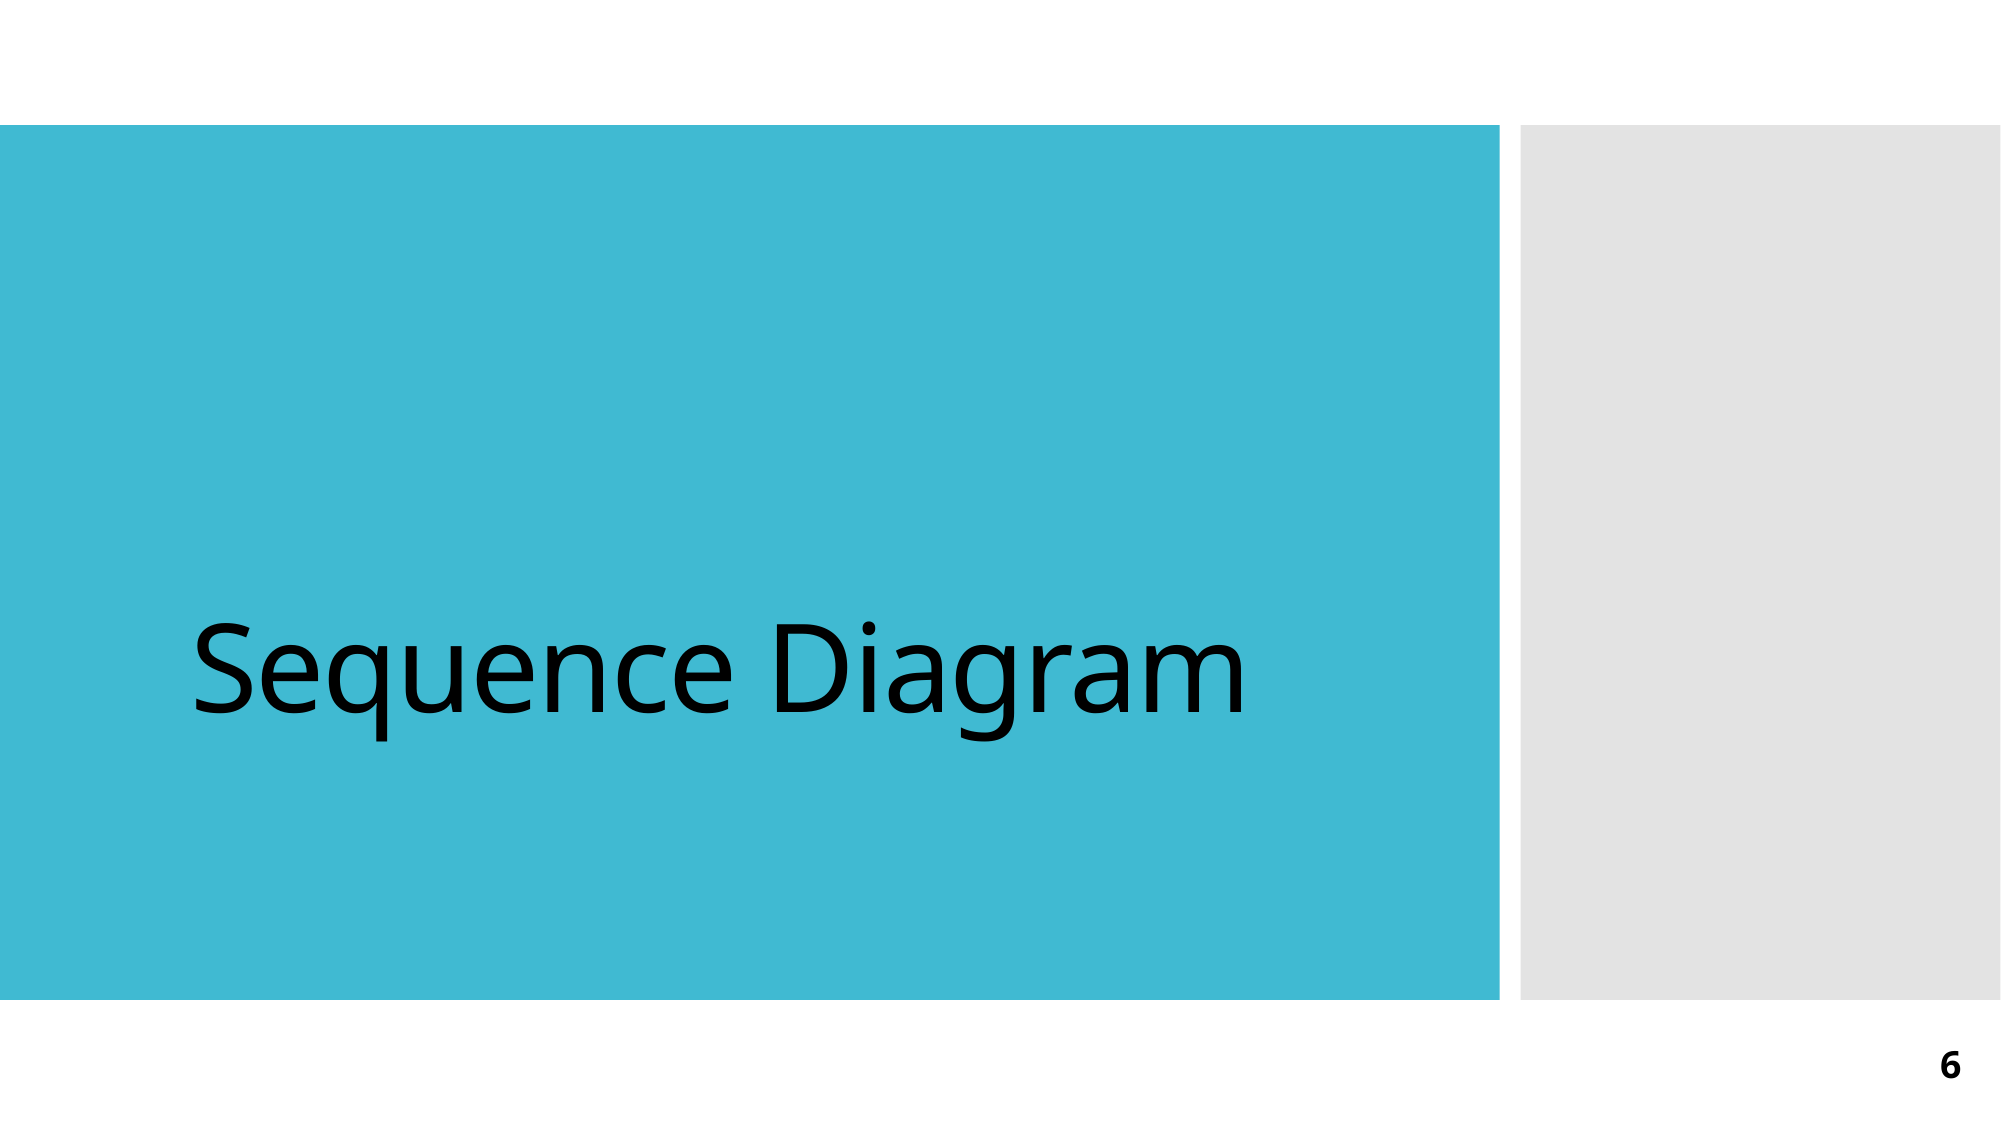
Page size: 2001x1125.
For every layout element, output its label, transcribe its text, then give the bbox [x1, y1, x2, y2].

slide_number 6 [1725, 1036, 1977, 1097]
title Sequence Diagram [175, 213, 1376, 747]
